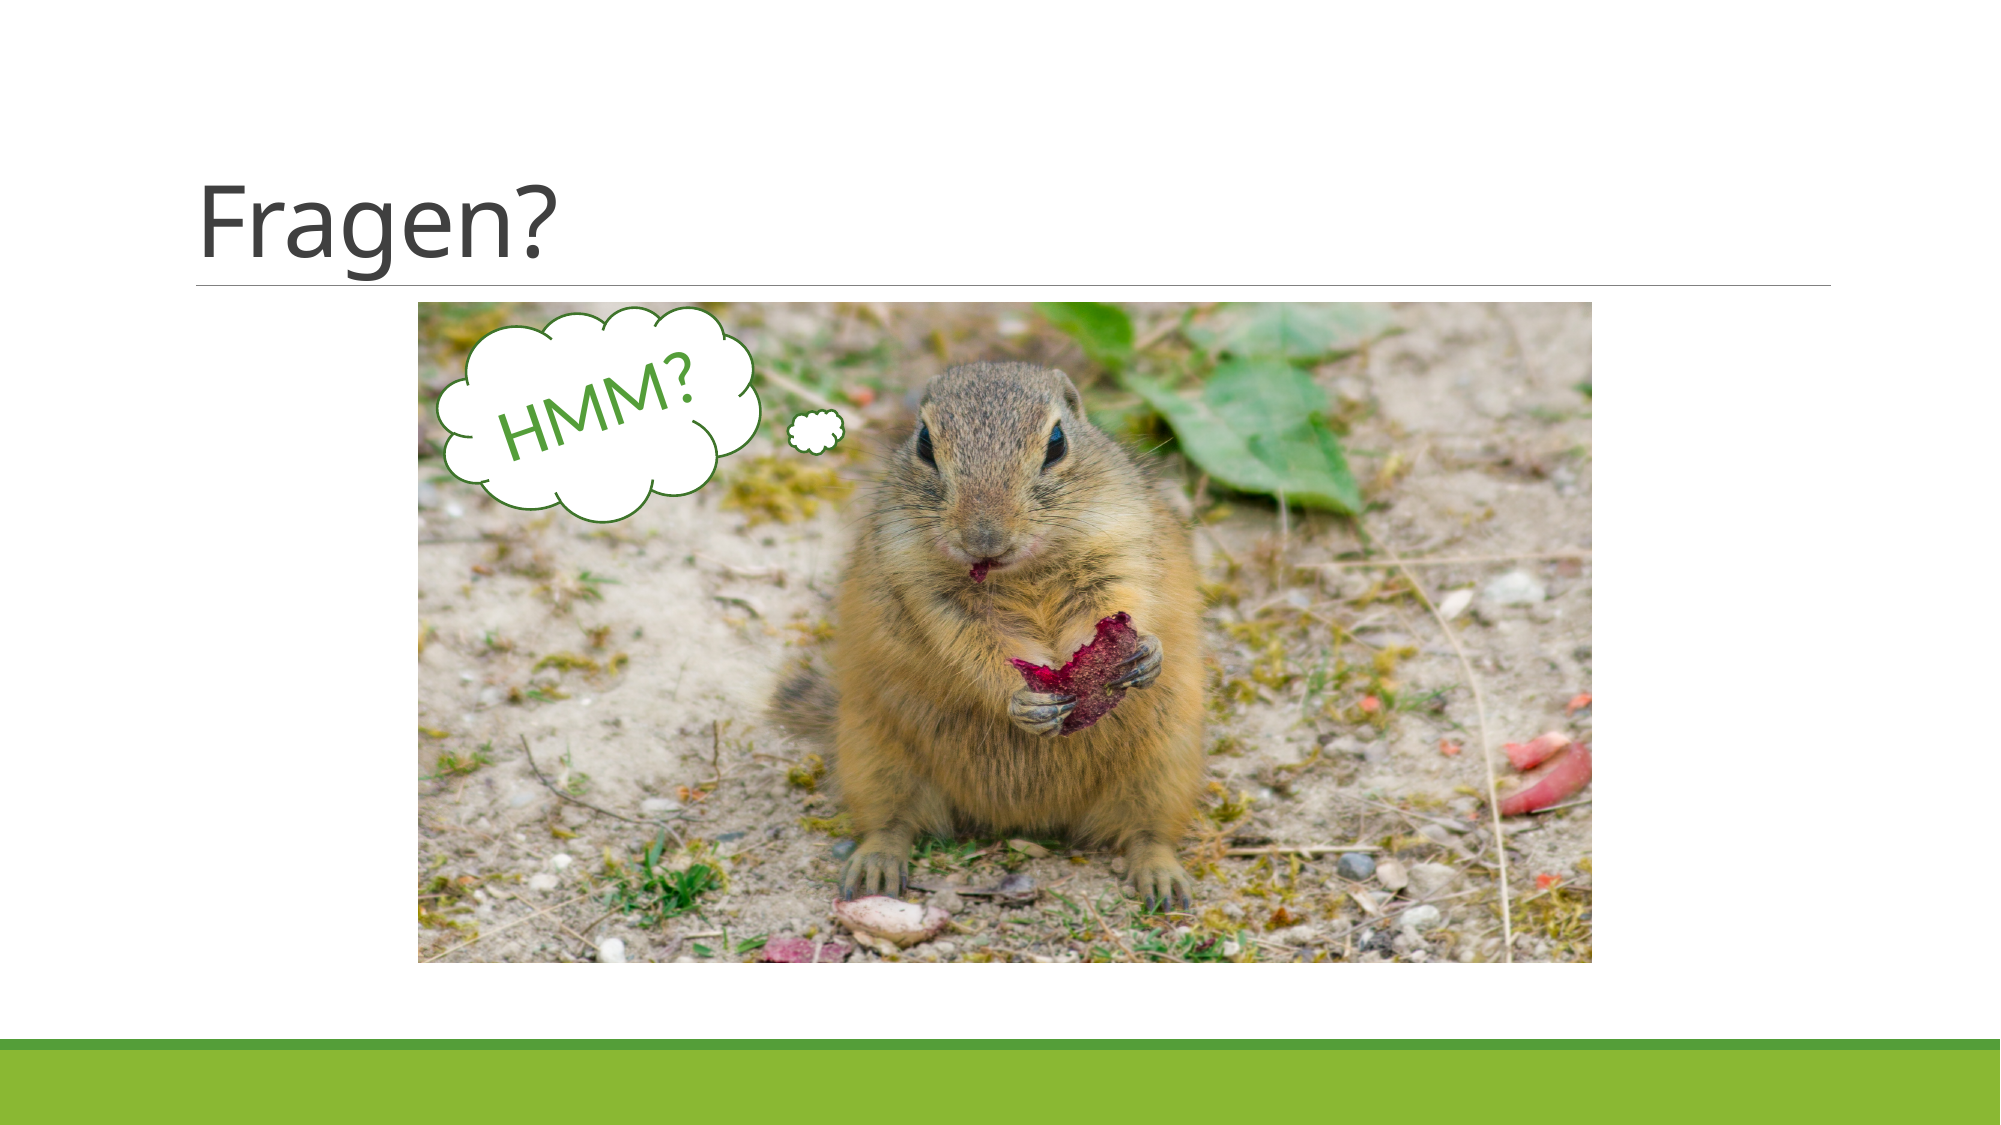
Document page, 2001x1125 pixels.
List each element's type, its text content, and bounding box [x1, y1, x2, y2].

title Fragen? [180, 47, 1830, 285]
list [417, 302, 1592, 964]
